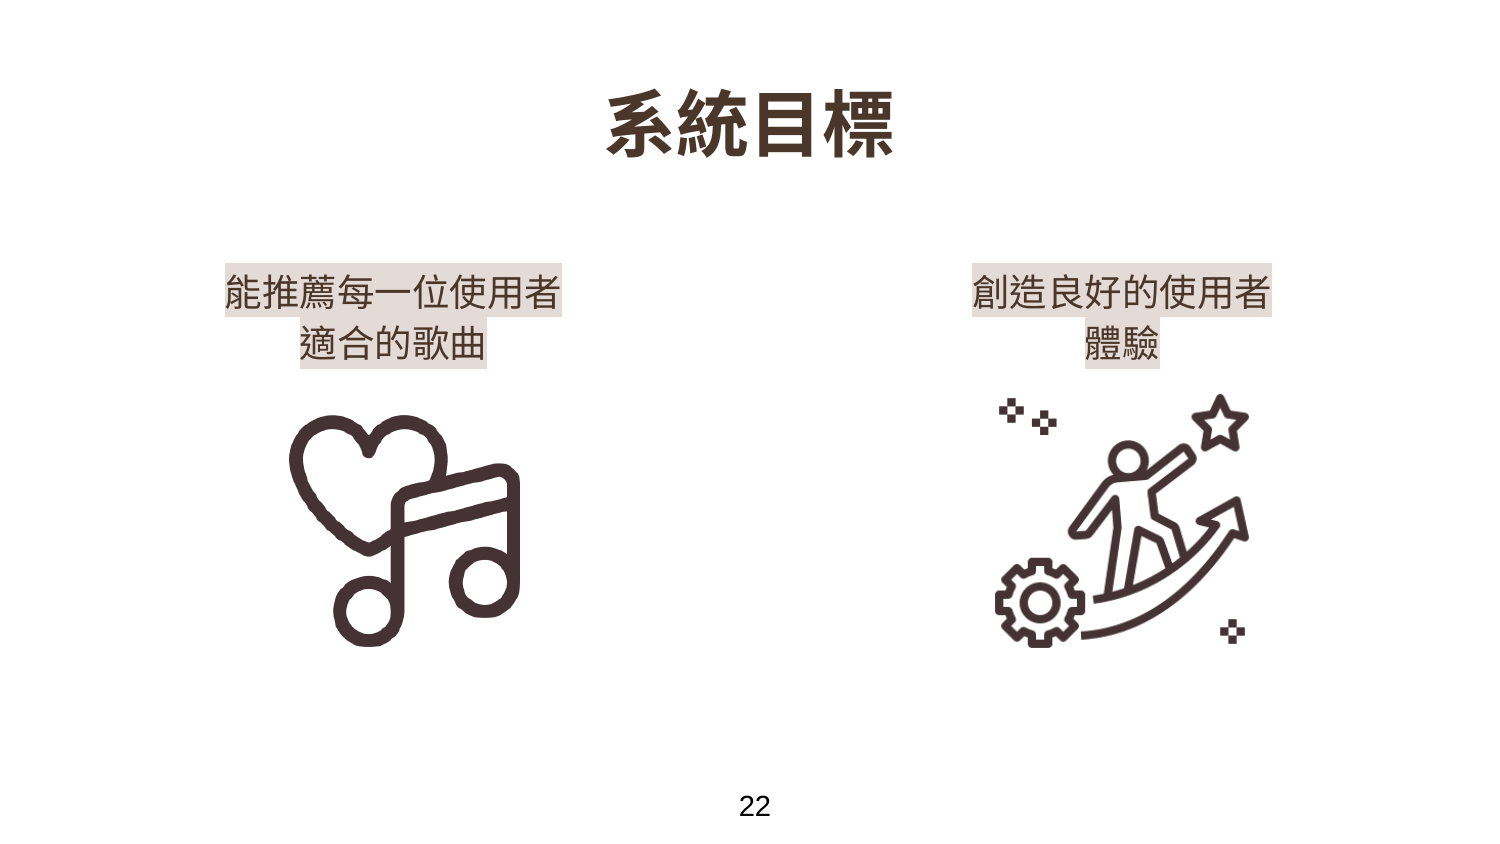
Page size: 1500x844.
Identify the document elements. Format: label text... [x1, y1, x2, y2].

text_box 創造良好的使用者體驗 [938, 247, 1306, 335]
text_box 能推薦每一位使用者 適合的歌曲 [201, 247, 586, 335]
picture [991, 390, 1254, 653]
picture [289, 415, 521, 647]
text_box 22 [723, 779, 813, 830]
title 系統目標 [116, 63, 1383, 167]
